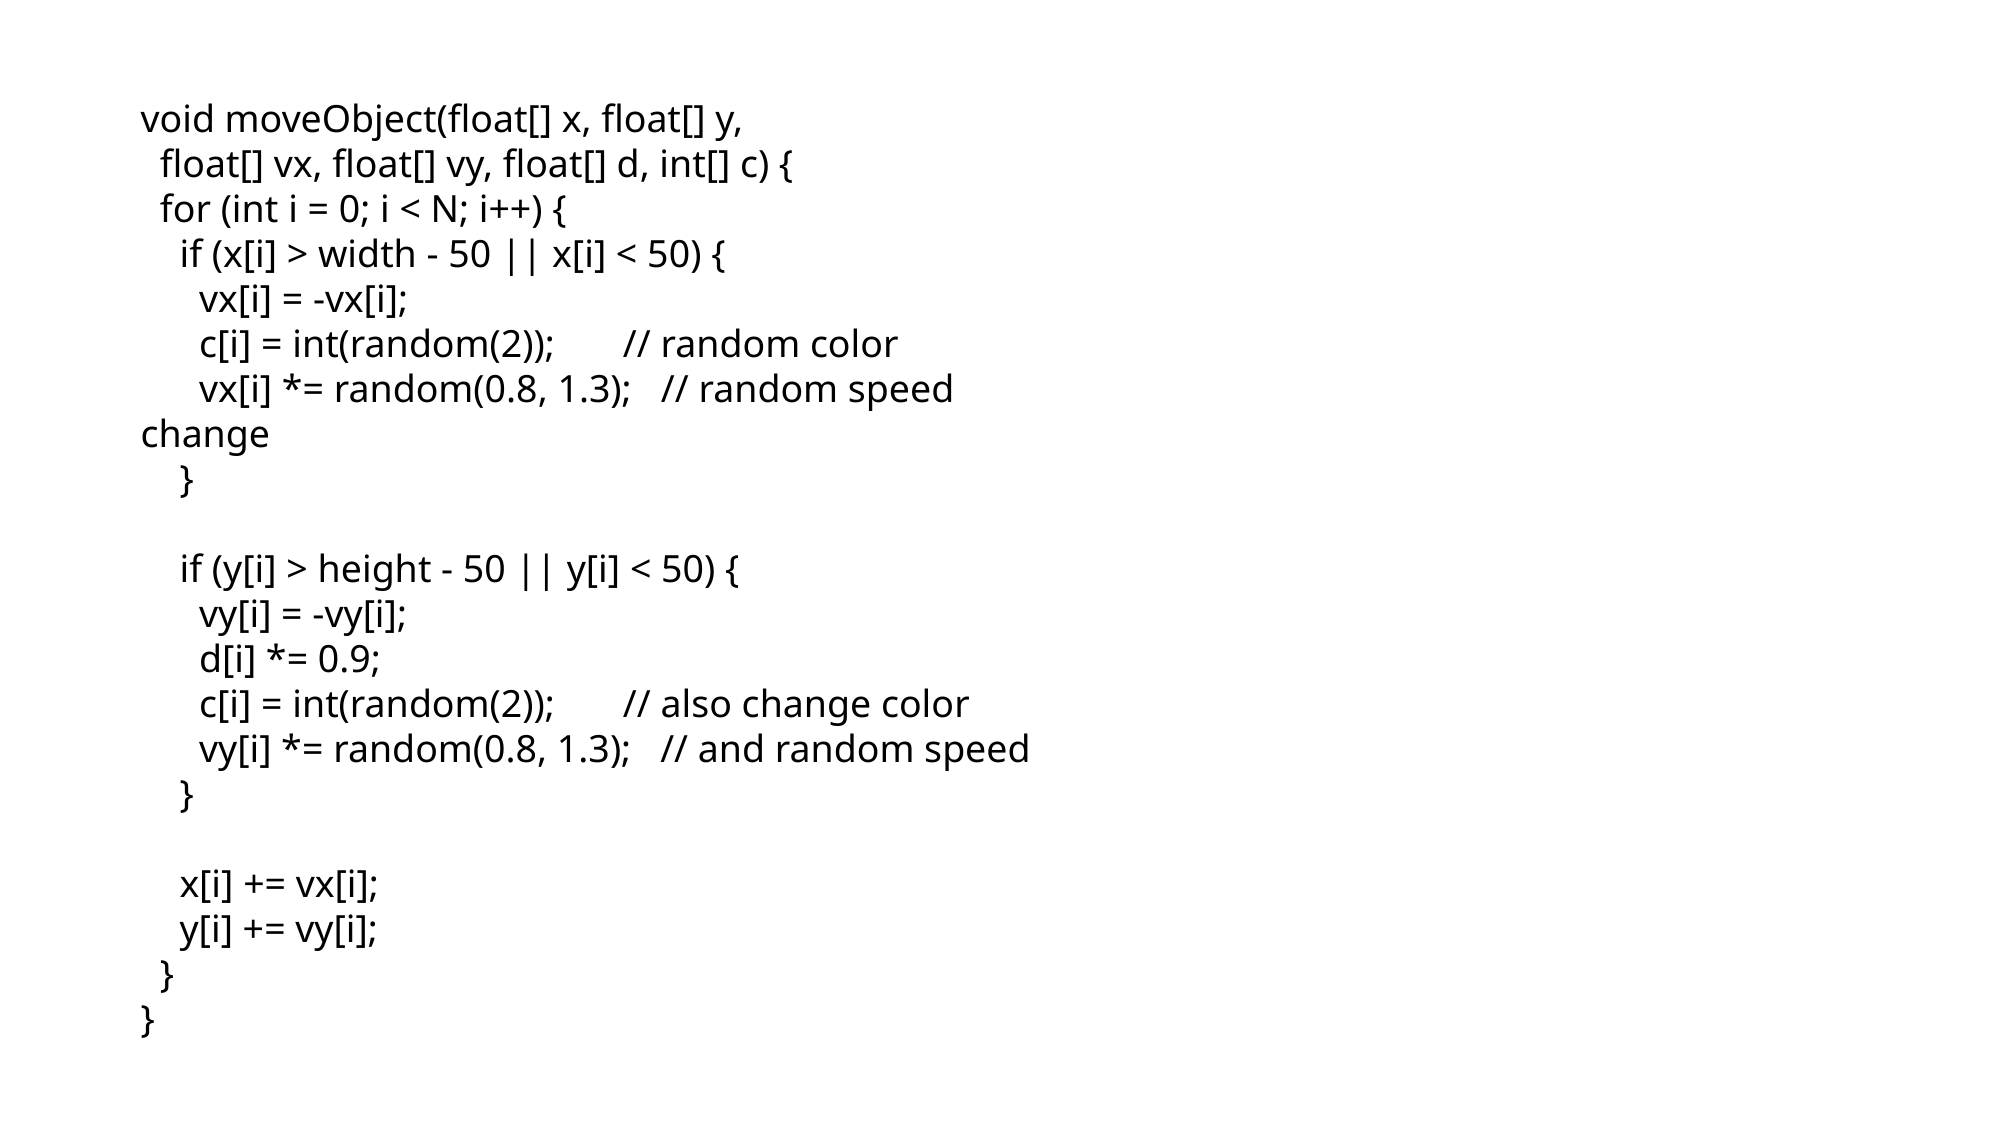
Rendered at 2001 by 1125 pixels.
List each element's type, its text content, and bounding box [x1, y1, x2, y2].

text_box void moveObject(float[] x, float[] y, float[] vx, float[] vy, float[] d, int[] c) { for (int i = 0; i < N; i++) { if (x[i] > width - 50 || x[i] < 50) { vx[i] = -vx[i]; c[i] = int(random(2)); // random color vx[i] *= random(0.8, 1.3); // random speed change } if (y[i] > height - 50 || y[i] < 50) { vy[i] = -vy[i]; d[i] *= 0.9; c[i] = int(random(2)); // also change color vy[i] *= random(0.8, 1.3); // and random speed } x[i] += vx[i]; y[i] += vy[i]; } } [125, 87, 1064, 1047]
